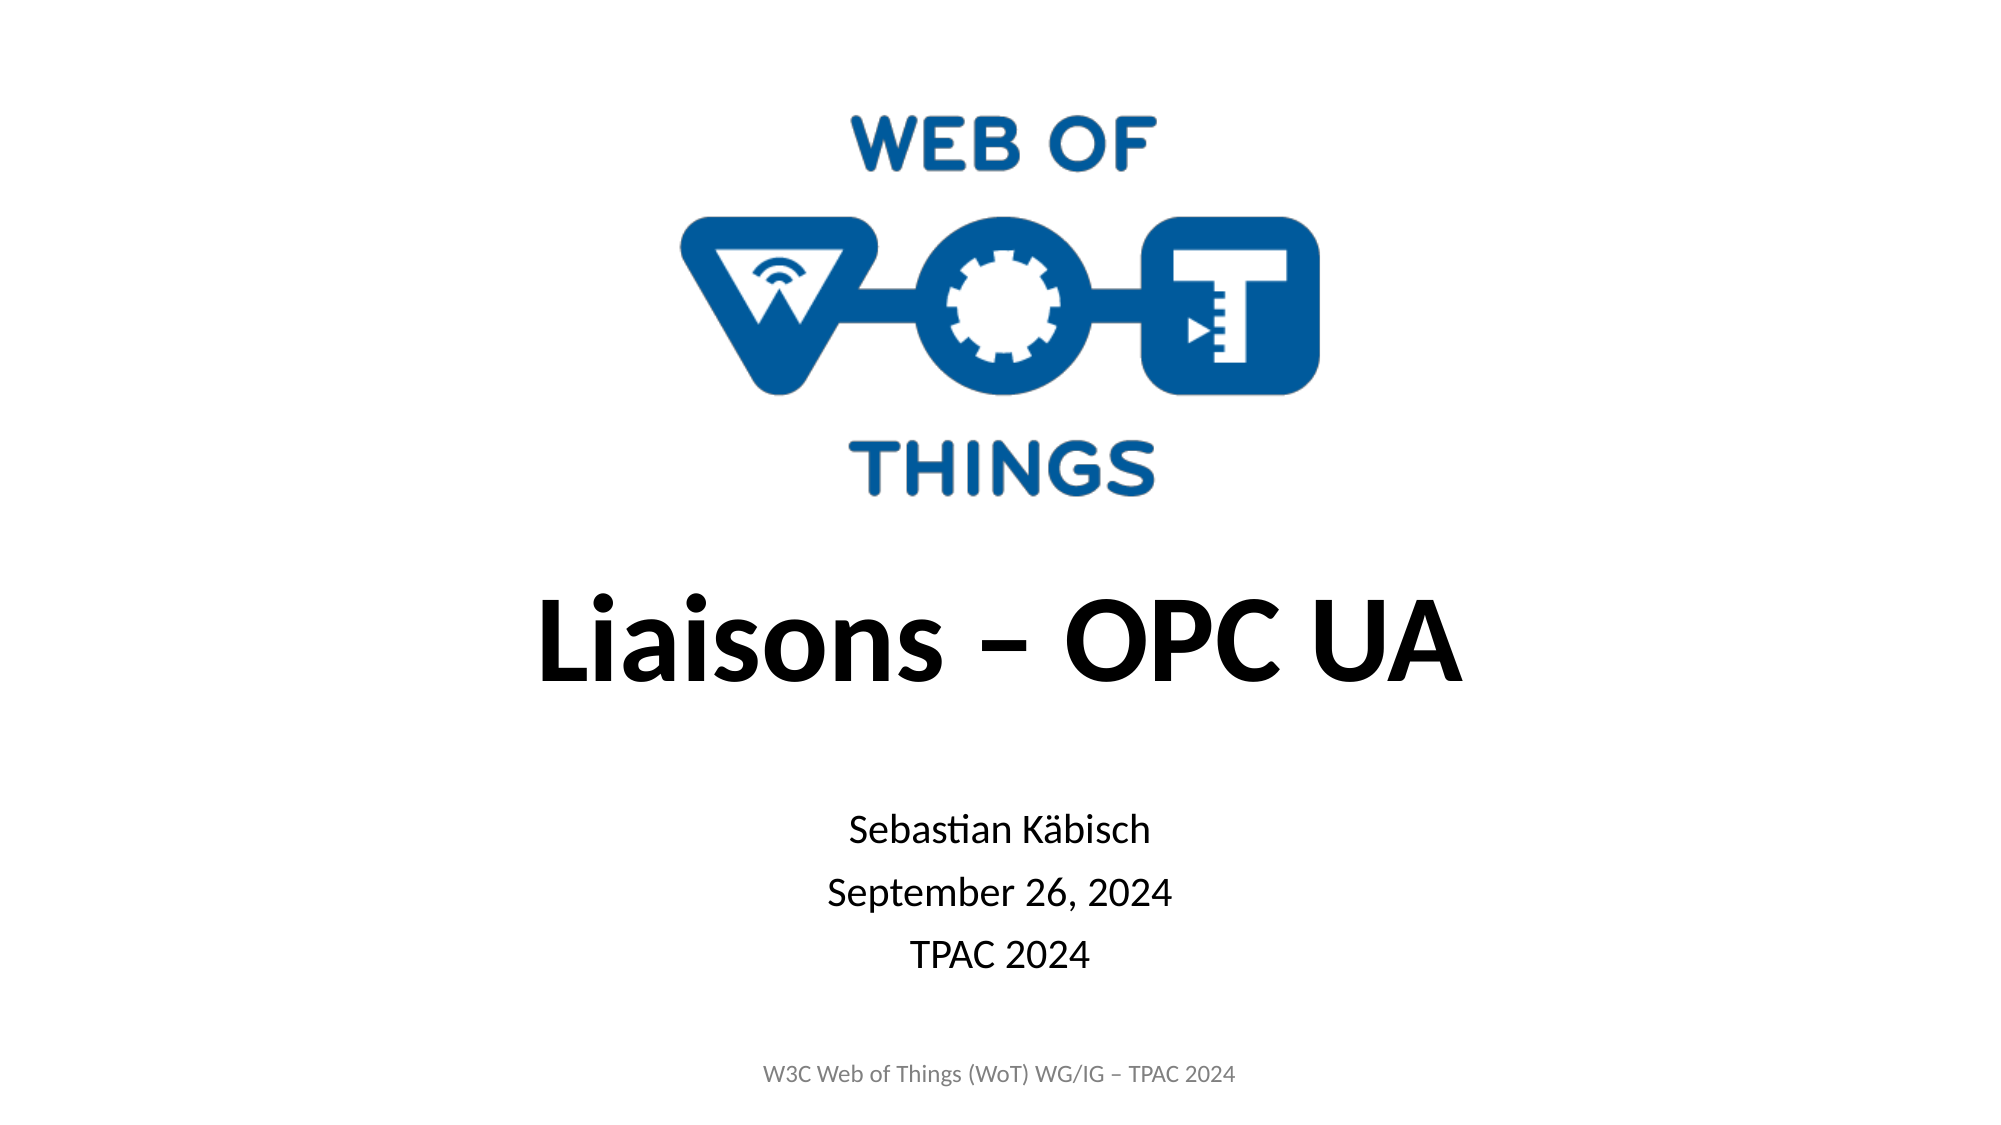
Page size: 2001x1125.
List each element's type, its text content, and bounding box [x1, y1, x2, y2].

subtitle Sebastian Käbisch September 26, 2024 TPAC 2024 [249, 799, 1750, 987]
picture [619, 79, 1381, 527]
footer W3C Web of Things (WoT) WG/IG – TPAC 2024 [662, 1042, 1338, 1103]
title Liaisons – OPC UA [137, 527, 1863, 756]
